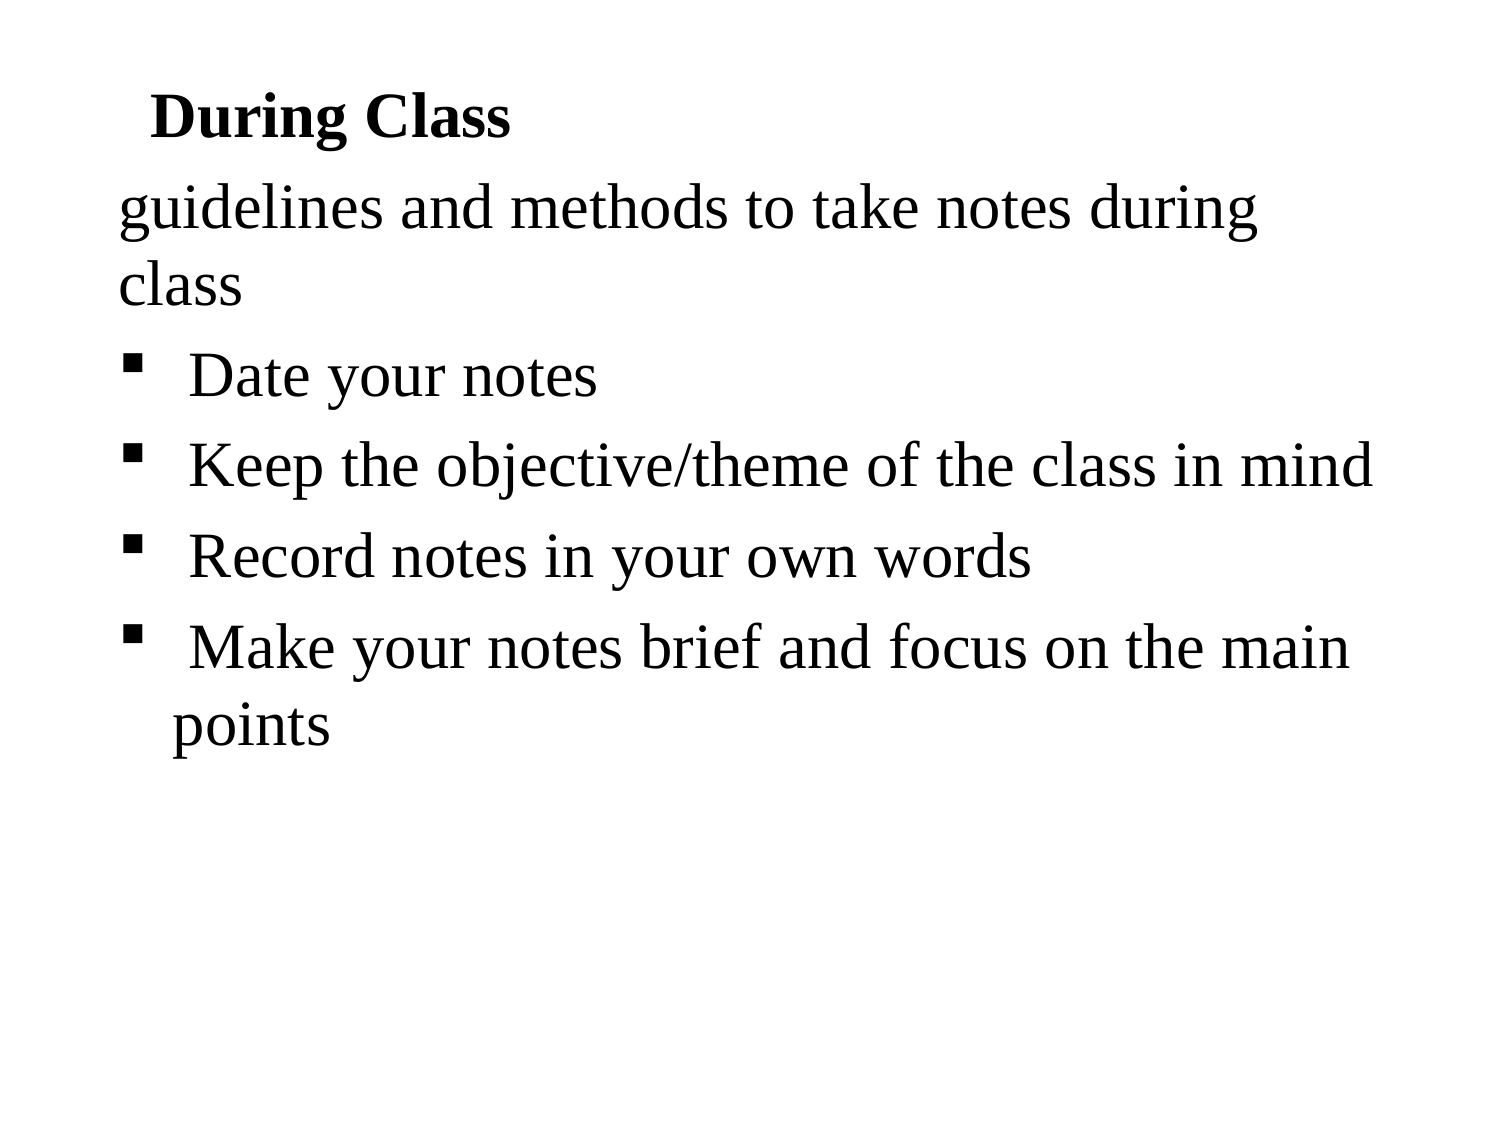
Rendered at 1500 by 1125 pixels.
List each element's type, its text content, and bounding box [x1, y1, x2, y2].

list During Class guidelines and methods to take notes during class Date your notes Keep the objective/theme of the class in mind Record notes in your own words Make your notes brief and focus on the main points [103, 65, 1397, 1014]
